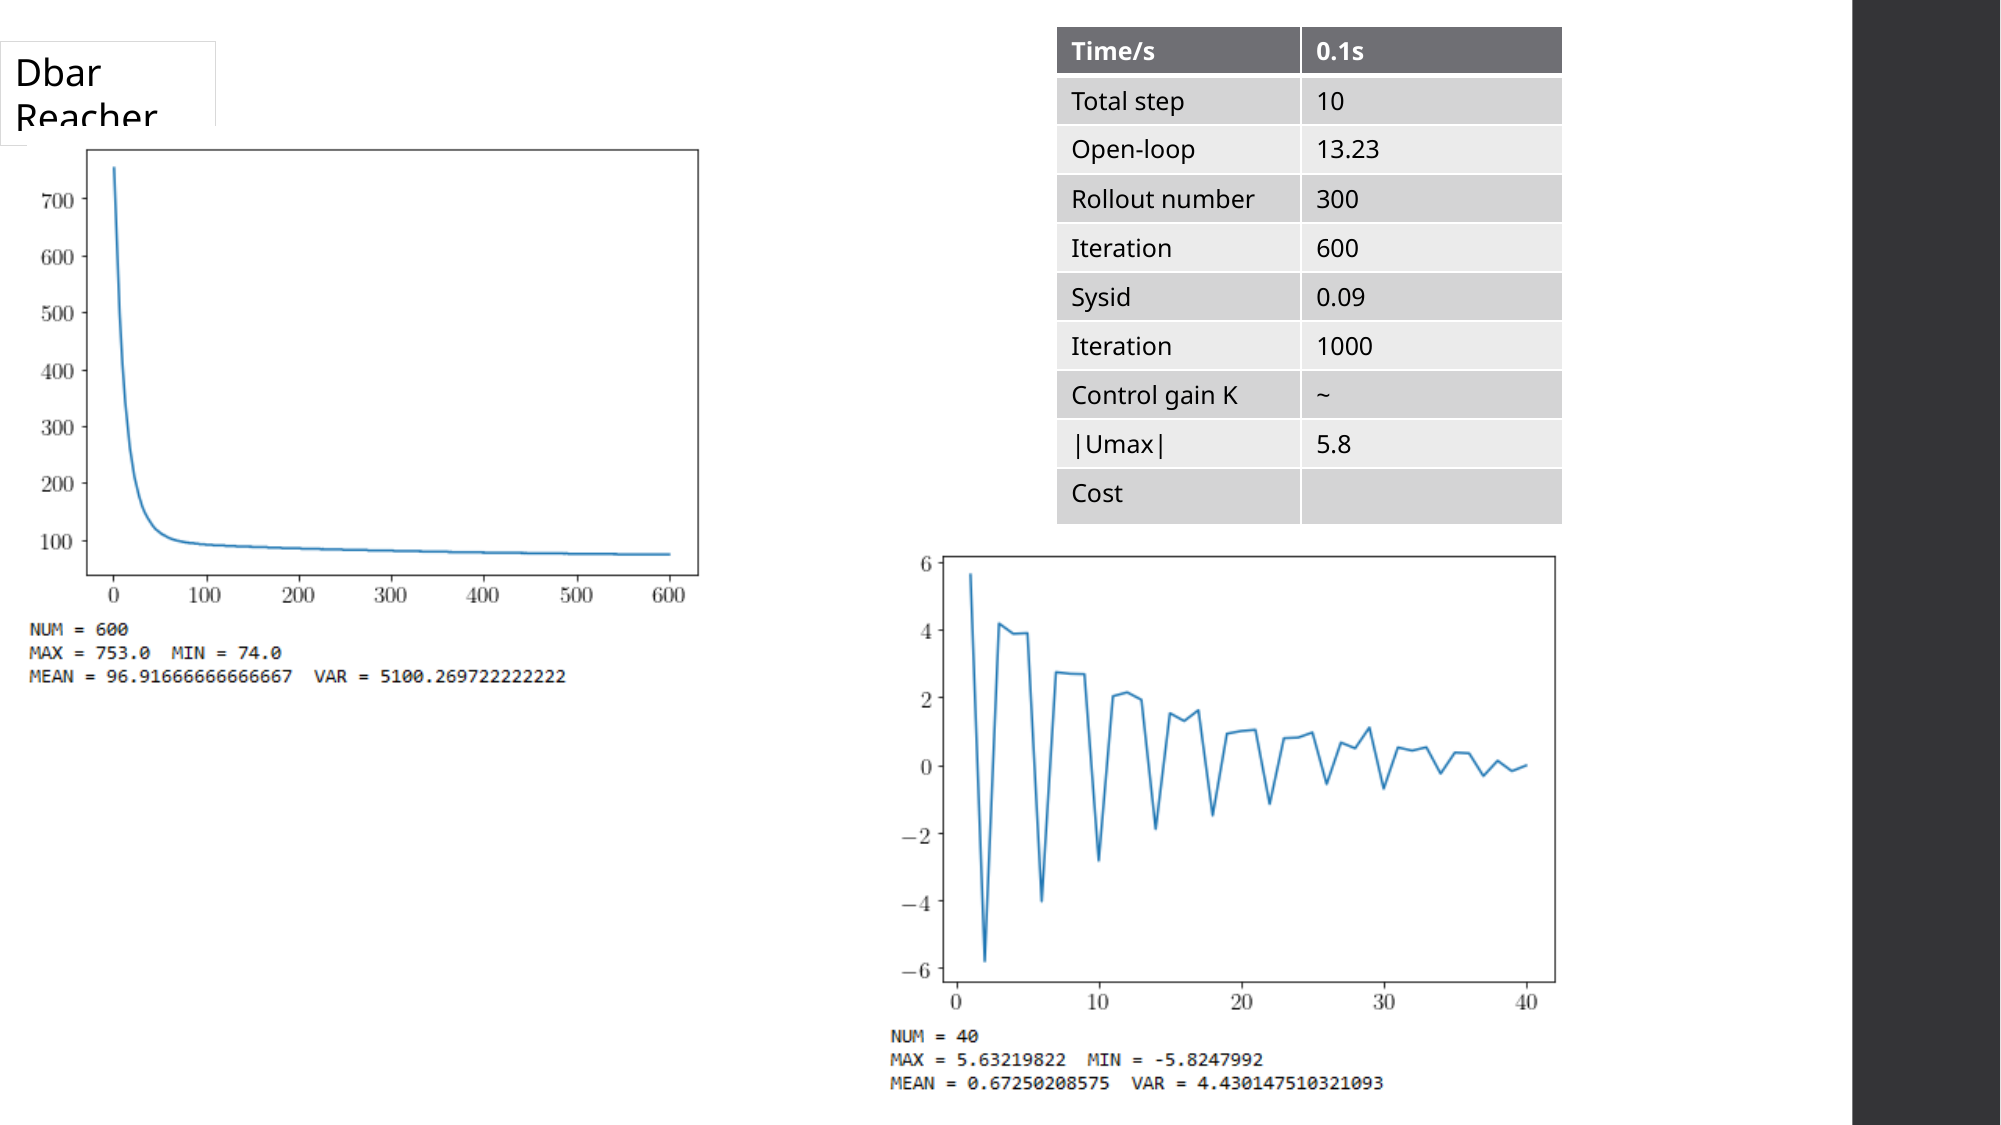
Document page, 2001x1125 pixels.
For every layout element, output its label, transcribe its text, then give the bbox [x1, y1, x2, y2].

table_header 0.1s [1302, 27, 1562, 73]
table_cell 10 [1302, 78, 1562, 124]
table_cell Rollout number [1057, 175, 1300, 222]
text_box Dbar Reacher [0, 41, 216, 146]
picture [26, 125, 707, 689]
table_cell Iteration [1057, 224, 1300, 271]
table_cell 300 [1302, 175, 1562, 222]
table_cell ~ [1302, 371, 1562, 418]
table_cell 13.23 [1302, 126, 1562, 173]
table_cell |Umax| [1057, 420, 1300, 467]
table_cell 1000 [1302, 322, 1562, 369]
table_cell Sysid [1057, 273, 1300, 320]
table_header Time/s [1057, 27, 1300, 73]
table_cell [1302, 469, 1562, 524]
table_cell Open-loop [1057, 126, 1300, 173]
table_cell Total step [1057, 78, 1300, 124]
table_cell 5.8 [1302, 420, 1562, 467]
table_cell Control gain K [1057, 371, 1300, 418]
picture [887, 541, 1564, 1099]
table_cell 0.09 [1302, 273, 1562, 320]
table_cell Iteration [1057, 322, 1300, 369]
table_cell Cost [1057, 469, 1300, 524]
table_cell 600 [1302, 224, 1562, 271]
